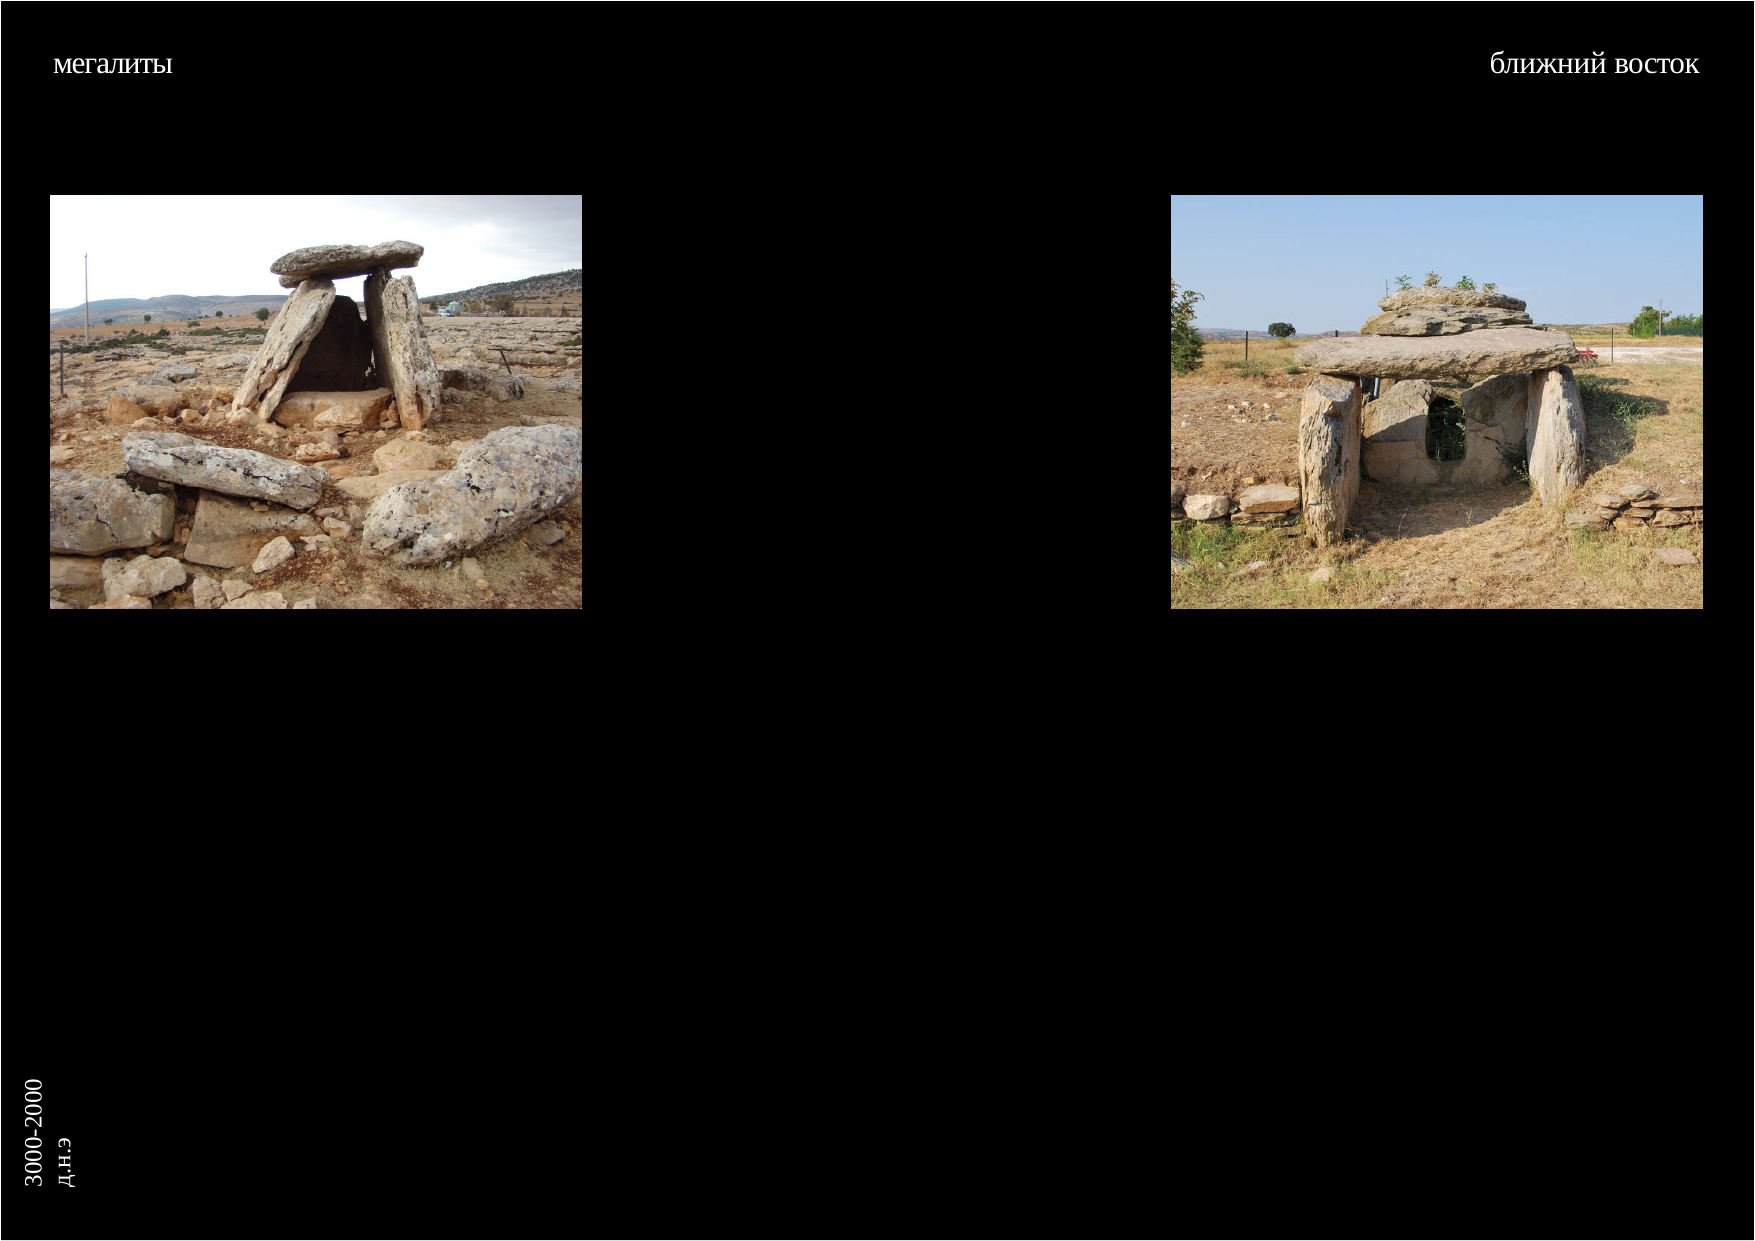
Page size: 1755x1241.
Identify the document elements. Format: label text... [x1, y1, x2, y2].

picture [50, 194, 583, 609]
text_box мегалиты [51, 40, 176, 80]
text_box ближний восток [1487, 40, 1703, 80]
picture [1171, 194, 1704, 609]
text_box 3000-2000 д.н.э [18, 1030, 51, 1190]
